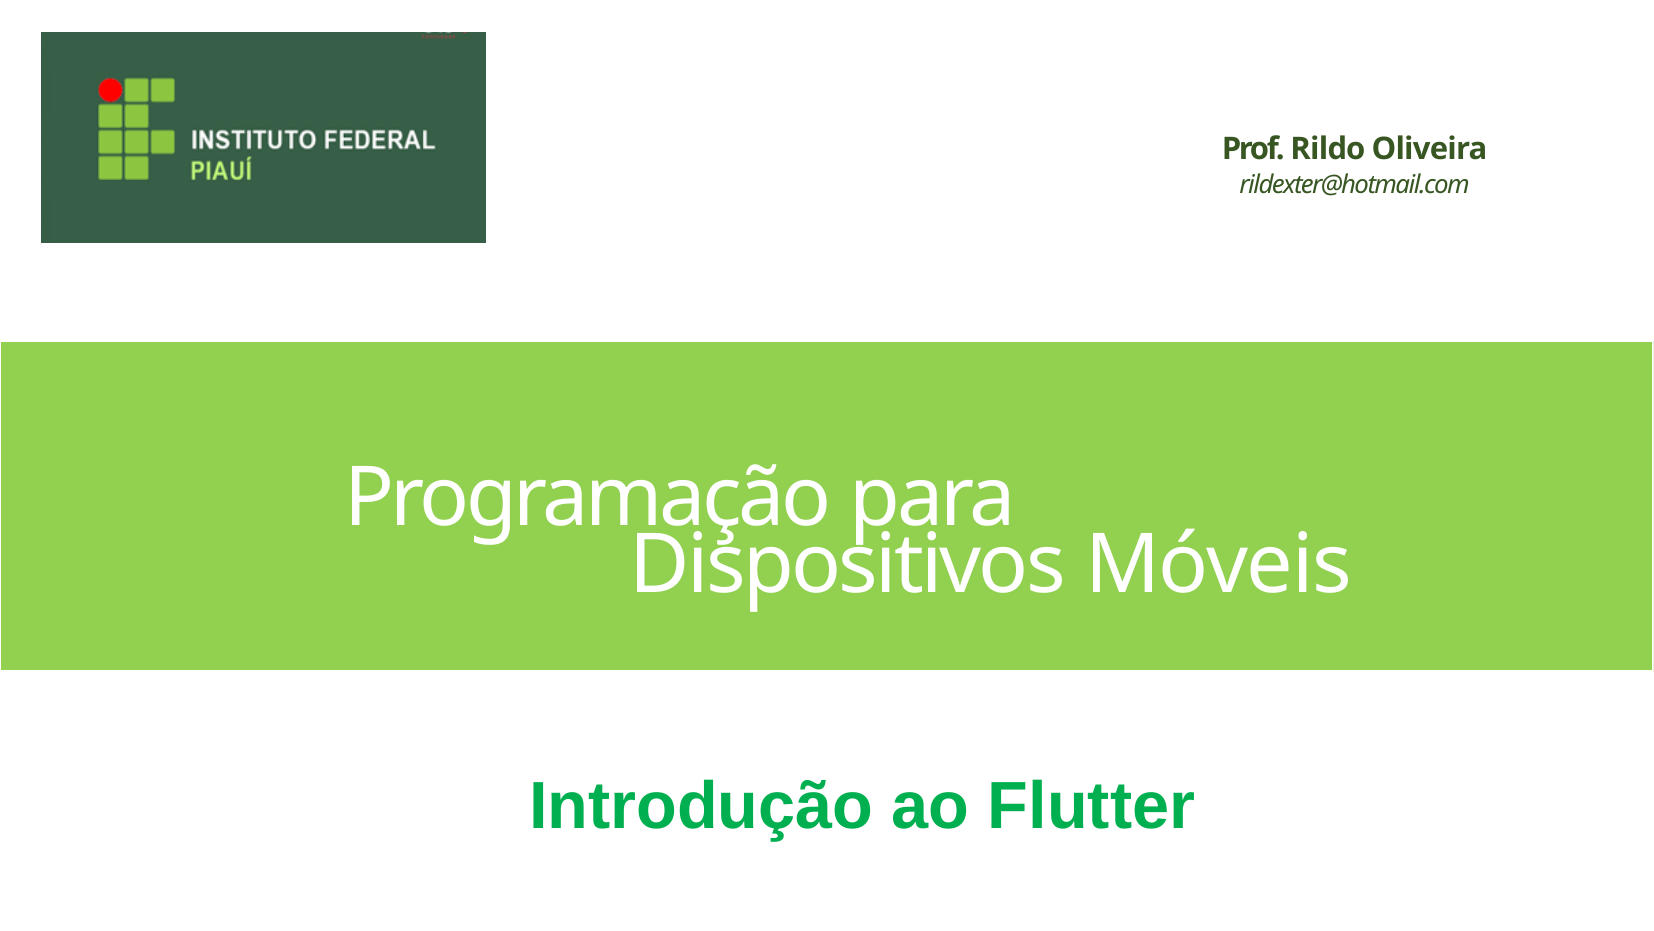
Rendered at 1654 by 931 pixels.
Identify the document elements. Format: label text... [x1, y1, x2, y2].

text_box Prof. Rildo Oliveira rildexter@hotmail.com [1136, 127, 1547, 199]
picture [40, 32, 486, 243]
text_box Programação para Dispositivos Móveis Introdução ao Flutter [343, 465, 1383, 842]
text_box [0, 340, 1654, 673]
